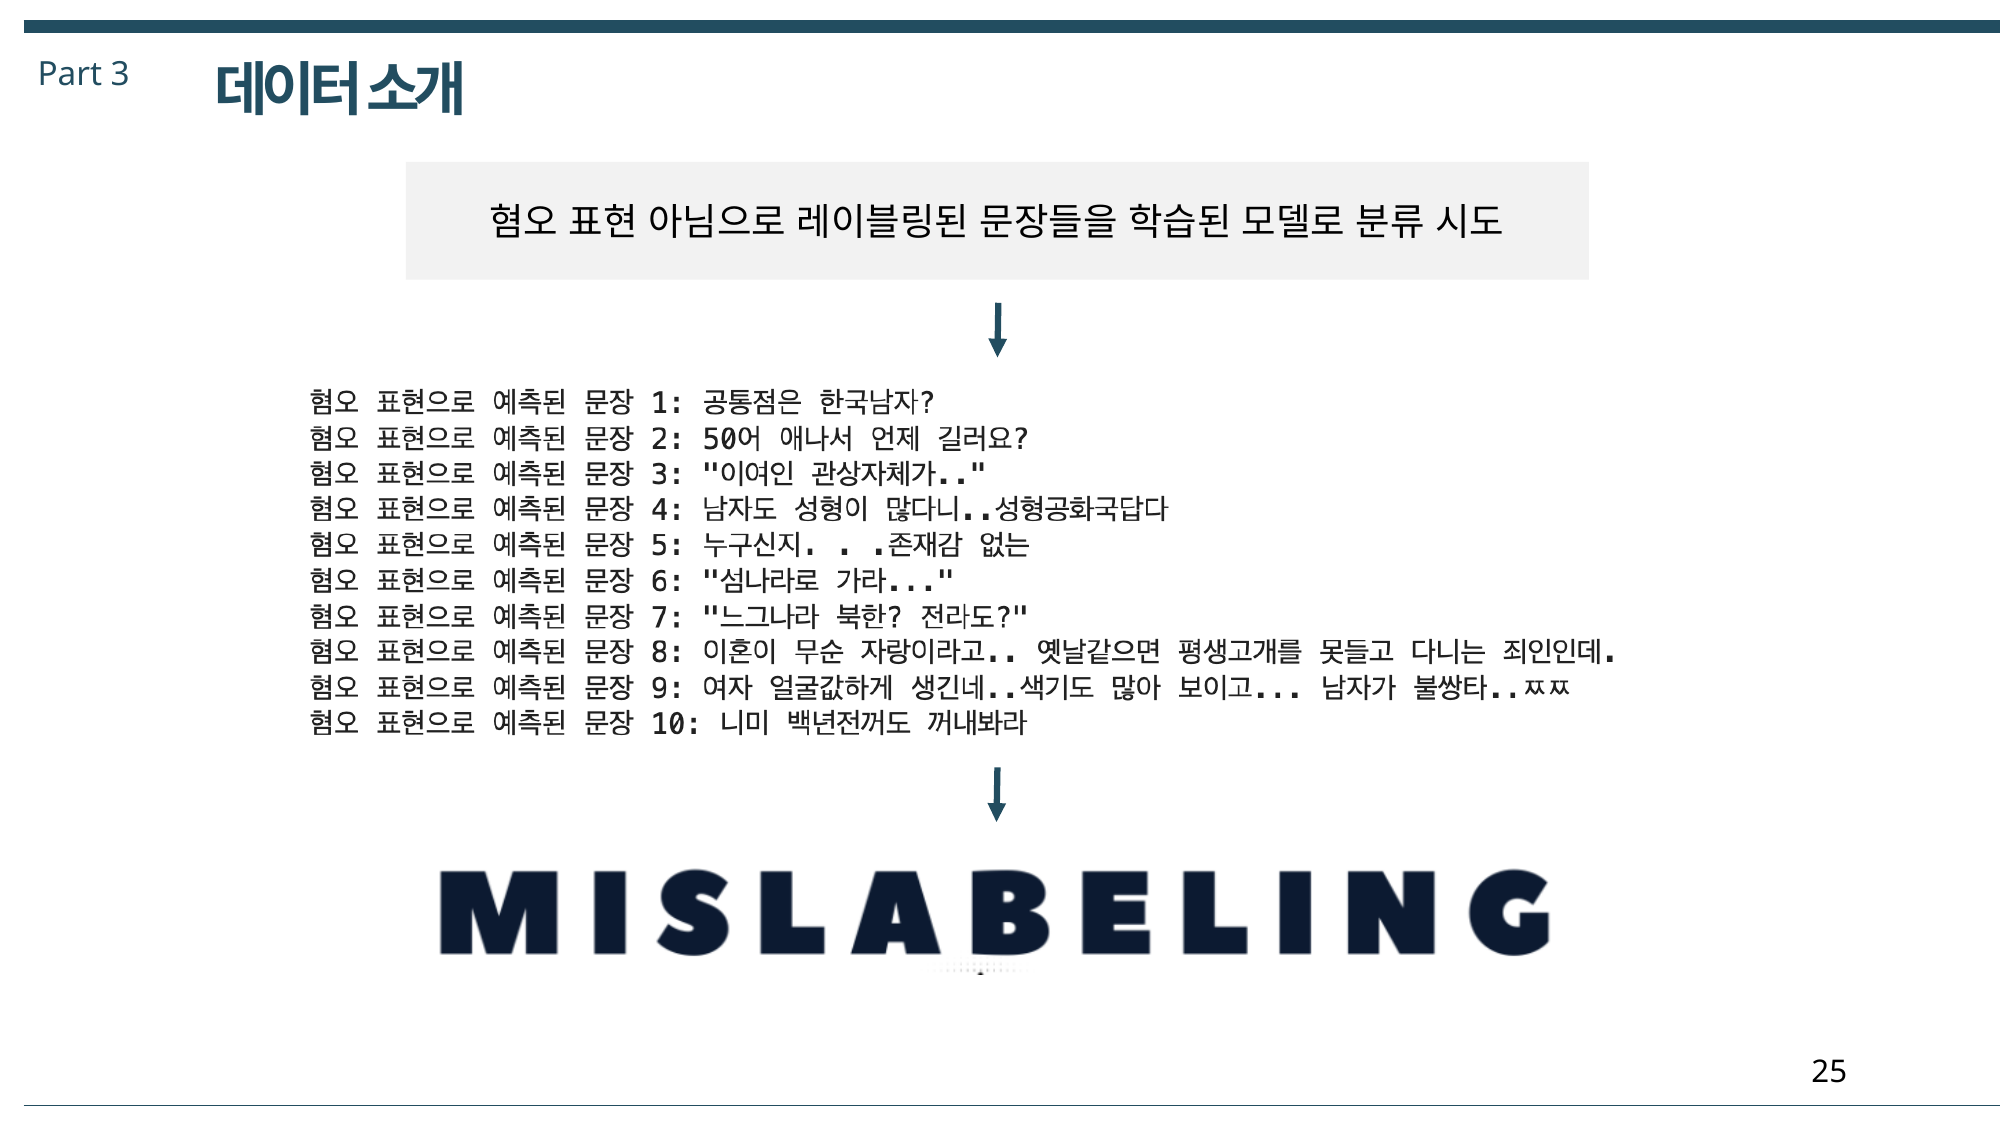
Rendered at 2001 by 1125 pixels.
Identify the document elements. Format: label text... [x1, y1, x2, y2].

text_box 데이터 소개 [199, 44, 483, 130]
slide_number 25 [1412, 1042, 1863, 1103]
picture [287, 374, 1708, 761]
picture [394, 840, 1607, 975]
text_box Part 3 [22, 44, 145, 100]
text_box 혐오 표현 아님으로 레이블링된 문장들을 학습된 모델로 분류 시도 [405, 161, 1590, 281]
